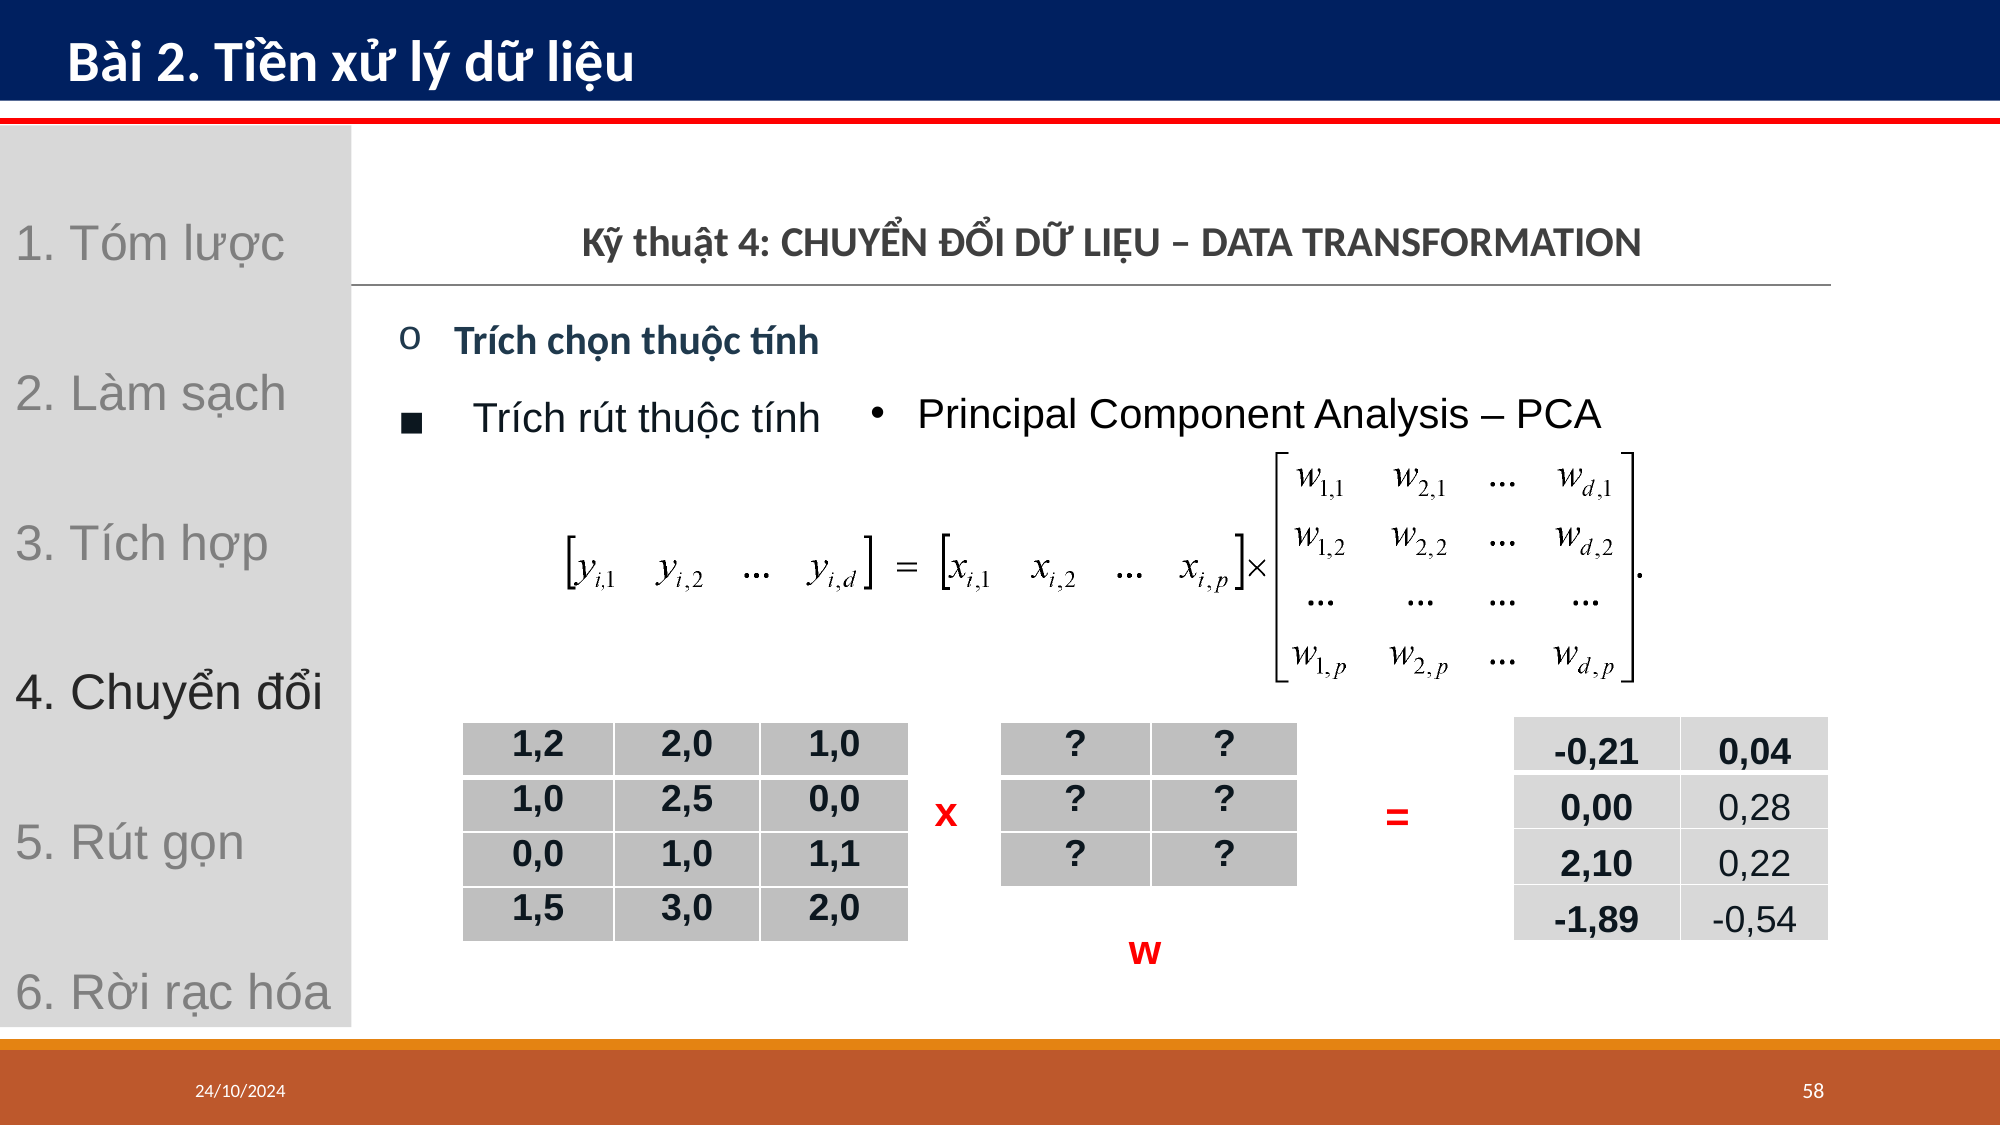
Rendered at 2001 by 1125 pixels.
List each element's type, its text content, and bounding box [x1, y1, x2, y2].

table_header -0,21 [1514, 717, 1680, 770]
table_header ? [1001, 723, 1150, 775]
text_box 1. Tóm lược 2. Làm sạch 3. Tích hợp 4. Chuyển đổi 5. Rút gọn 6. Rời rạc hóa [0, 130, 352, 1028]
text_box x [919, 767, 990, 843]
table_cell 0,28 [1681, 775, 1828, 828]
text_box = [1370, 772, 1441, 848]
table_cell ? [1001, 833, 1150, 886]
text_box Trích rút thuộc tính [382, 373, 1772, 449]
table_cell 2,10 [1514, 829, 1680, 884]
text_box Trích chọn thuộc tính [382, 302, 1814, 371]
table_cell -1,89 [1514, 885, 1680, 940]
table_cell 3,0 [615, 888, 759, 941]
text_box Principal Component Analysis – PCA [855, 379, 1625, 443]
table_cell ? [1001, 780, 1150, 831]
slide_number ‹#› [1624, 1059, 1840, 1120]
table_header 2,0 [615, 723, 759, 775]
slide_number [180, 1059, 586, 1120]
table_cell ? [1152, 780, 1297, 831]
table_header 1,0 [761, 723, 908, 775]
table_cell 0,22 [1681, 829, 1828, 884]
table_cell 1,0 [463, 780, 613, 831]
table_cell 0,0 [463, 833, 613, 886]
table_cell 0,0 [761, 780, 908, 831]
table_cell 1,1 [761, 833, 908, 886]
title Bài 2. Tiền xử lý dữ liệu [0, 0, 2000, 101]
table_header 0,04 [1681, 717, 1828, 770]
table_cell 1,5 [463, 888, 613, 941]
table_cell 2,0 [761, 888, 908, 941]
table_cell 2,5 [615, 780, 759, 831]
table_cell 0,00 [1514, 775, 1680, 828]
table_header ? [1152, 723, 1297, 775]
picture [558, 445, 1650, 689]
table_cell ? [1152, 833, 1297, 886]
table_header 1,2 [463, 723, 613, 775]
text_box Kỹ thuật 4: CHUYỂN ĐỔI DỮ LIỆU – DATA TRANSFORMATION [559, 208, 1666, 274]
table_cell 1,0 [615, 833, 759, 886]
text_box w [1113, 905, 1184, 981]
table_cell -0,54 [1681, 885, 1828, 940]
